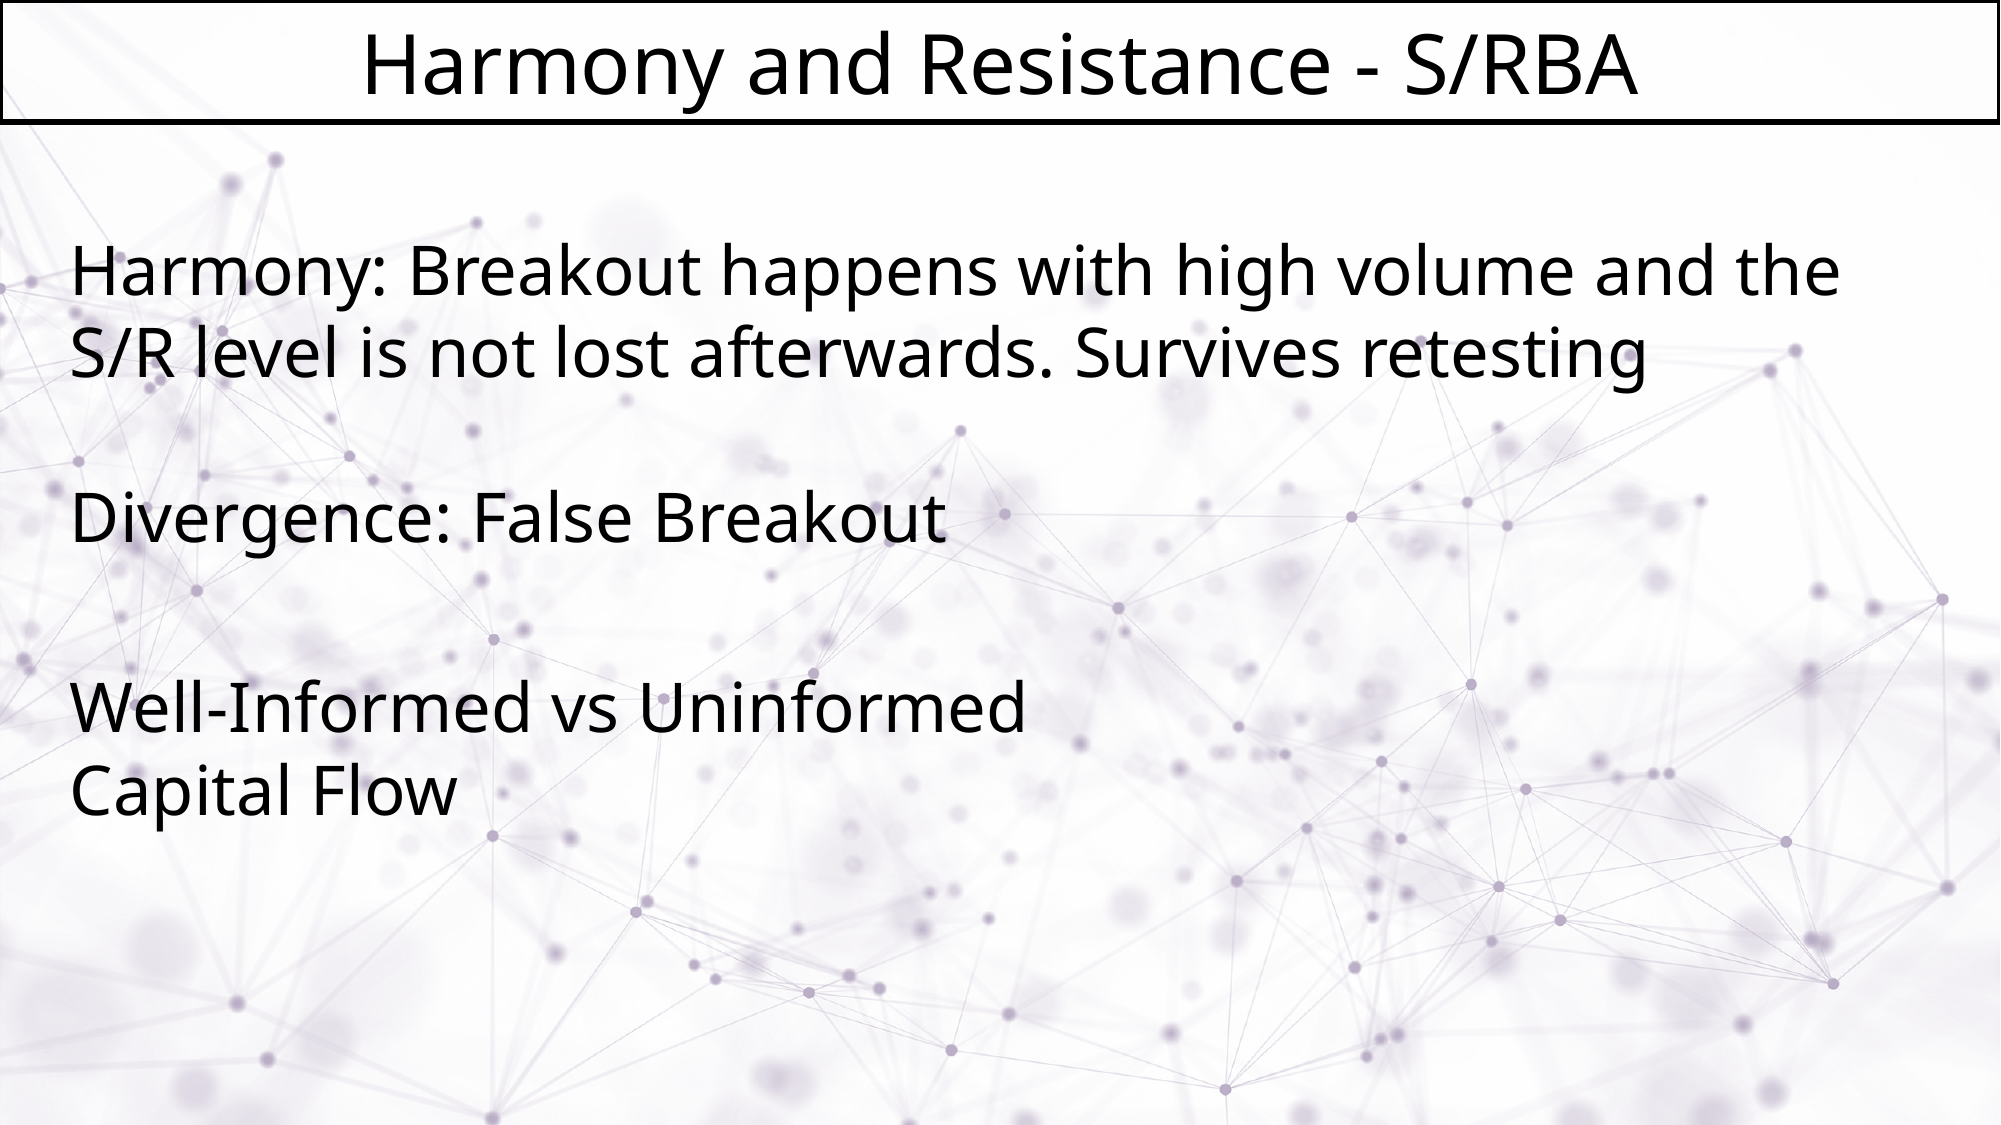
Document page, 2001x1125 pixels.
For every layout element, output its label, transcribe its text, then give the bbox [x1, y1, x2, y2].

text_box Harmony: Breakout happens with high volume and the S/R level is not lost afterwards. Survives retesting Divergence: False Breakout [55, 211, 1937, 572]
text_box Well-Informed vs Uninformed Capital Flow [55, 649, 1725, 845]
title Harmony and Resistance - S/RBA [0, 0, 2000, 123]
